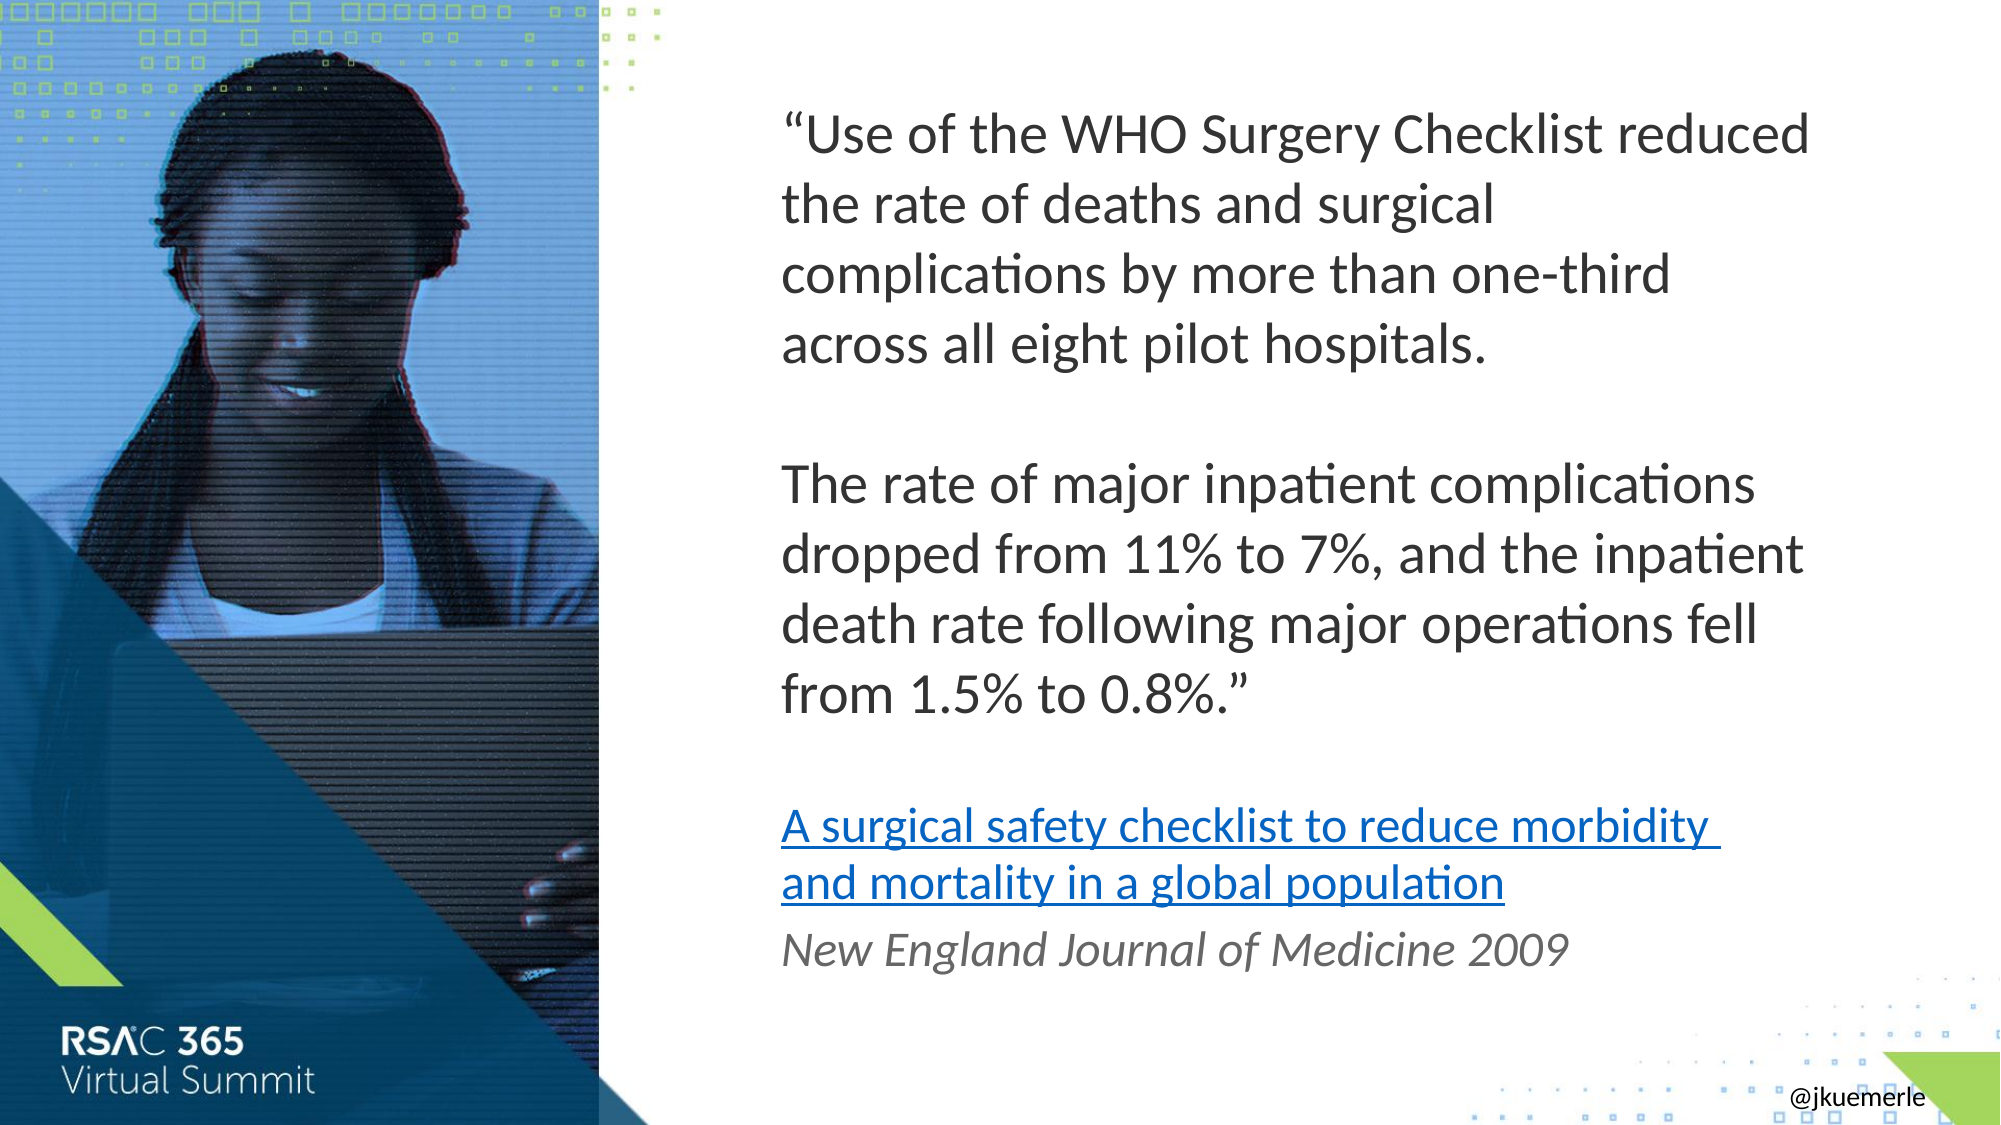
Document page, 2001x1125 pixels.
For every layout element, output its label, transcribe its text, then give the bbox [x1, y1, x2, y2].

text_box @jkuemerle [1788, 1078, 1978, 1112]
picture [0, 0, 2000, 1125]
text_box “Use of the WHO Surgery Checklist reduced the rate of deaths and surgical complications by more than one-third across all eight pilot hospitals. The rate of major inpatient complications dropped from 11% to 7%, and the inpatient death rate following major operations fell from 1.5% to 0.8%.” A surgical safety checklist to reduce morbidity and mortality in a global population New England Journal of Medicine 2009 [760, 75, 1844, 793]
